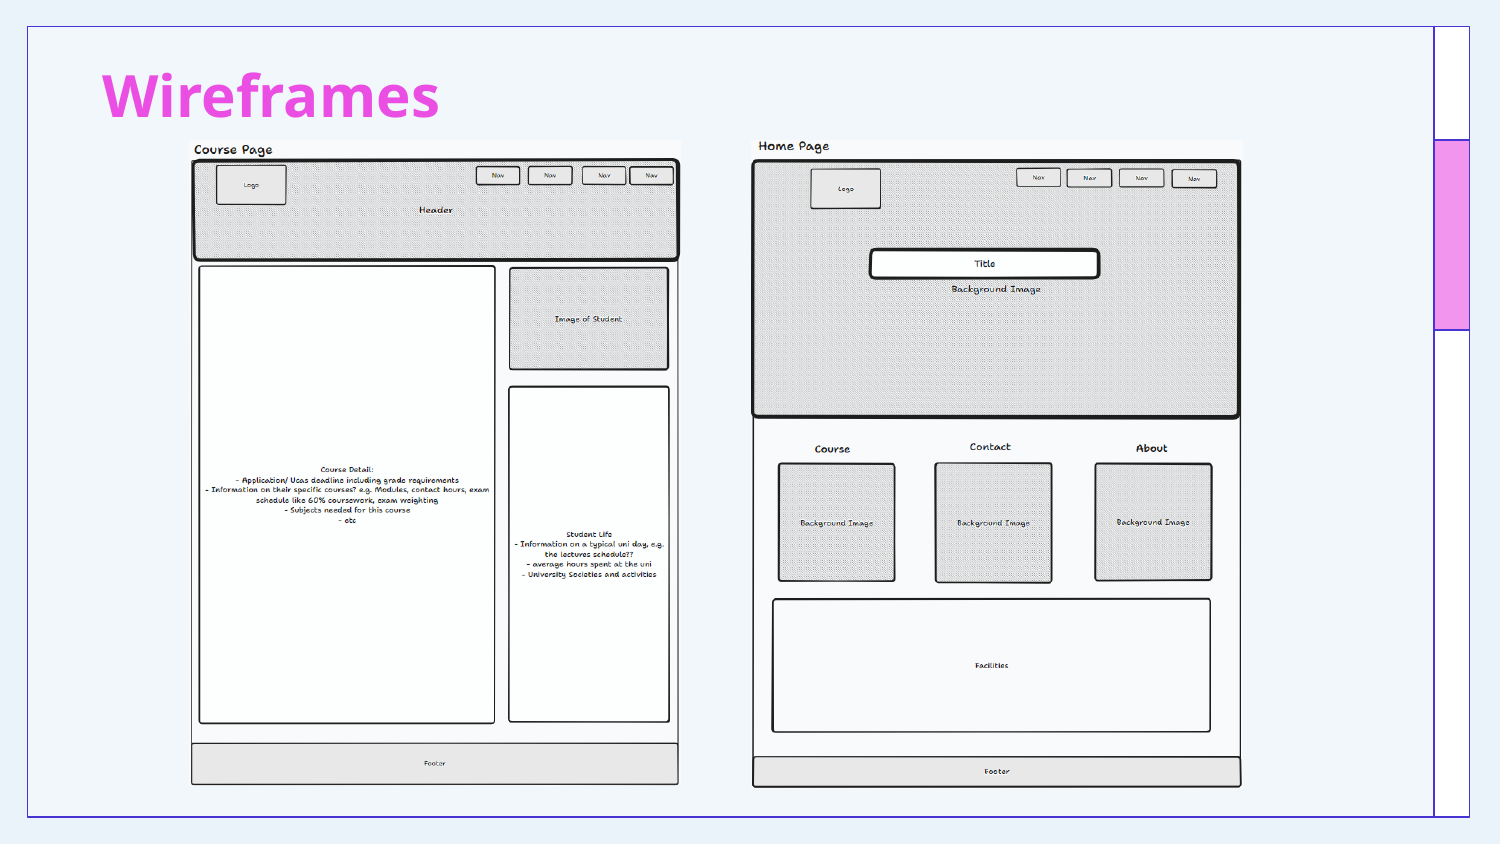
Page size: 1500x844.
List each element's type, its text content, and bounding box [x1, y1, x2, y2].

picture [751, 139, 1243, 789]
text_box [1432, 24, 1472, 138]
title [27, 26, 1432, 818]
picture [189, 139, 681, 787]
text_box [1432, 331, 1472, 819]
text_box Wireframes [87, 44, 1315, 171]
text_box [1432, 138, 1472, 332]
